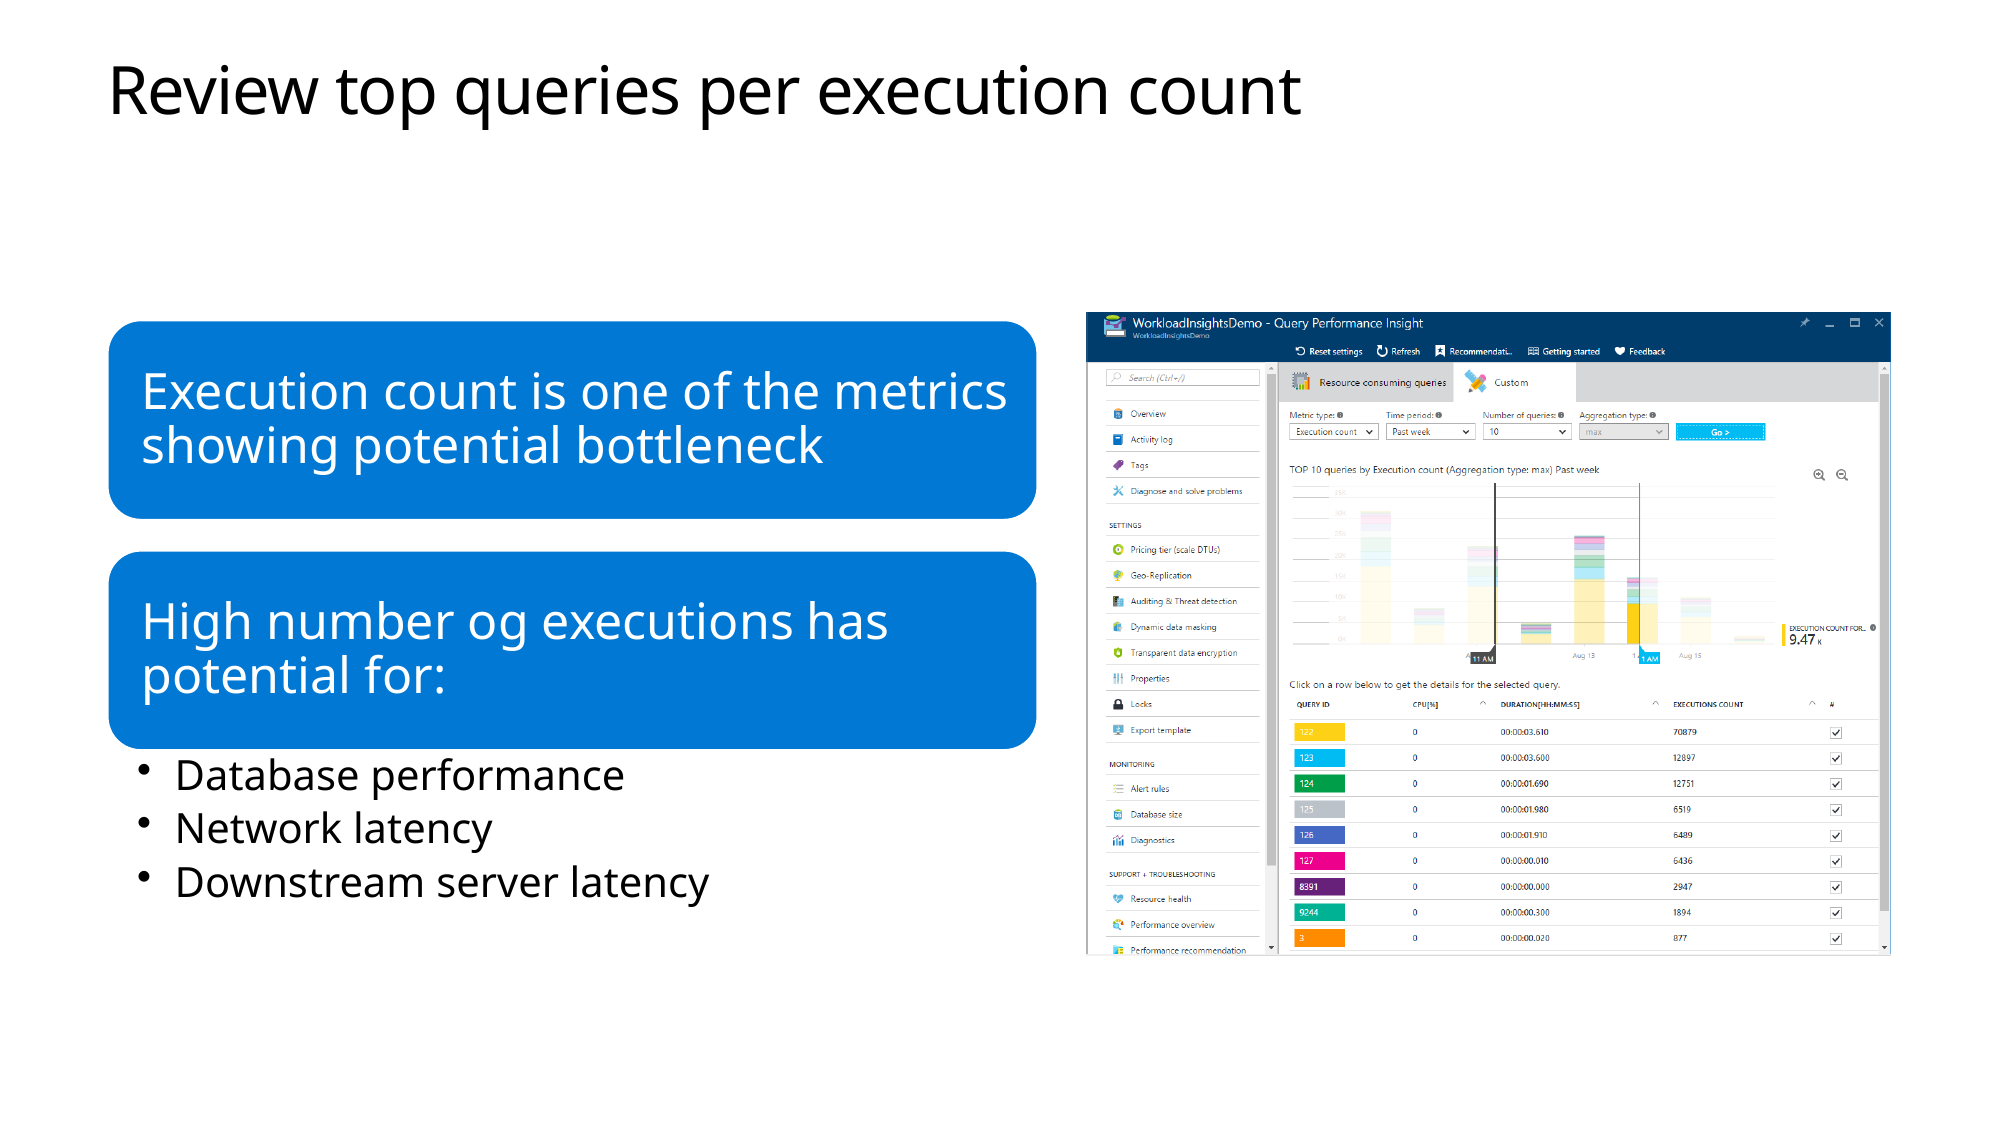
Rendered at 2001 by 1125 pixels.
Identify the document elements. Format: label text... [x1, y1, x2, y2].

picture [1086, 312, 1891, 956]
title Review top queries per execution count [107, 52, 1893, 129]
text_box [107, 230, 1038, 1022]
